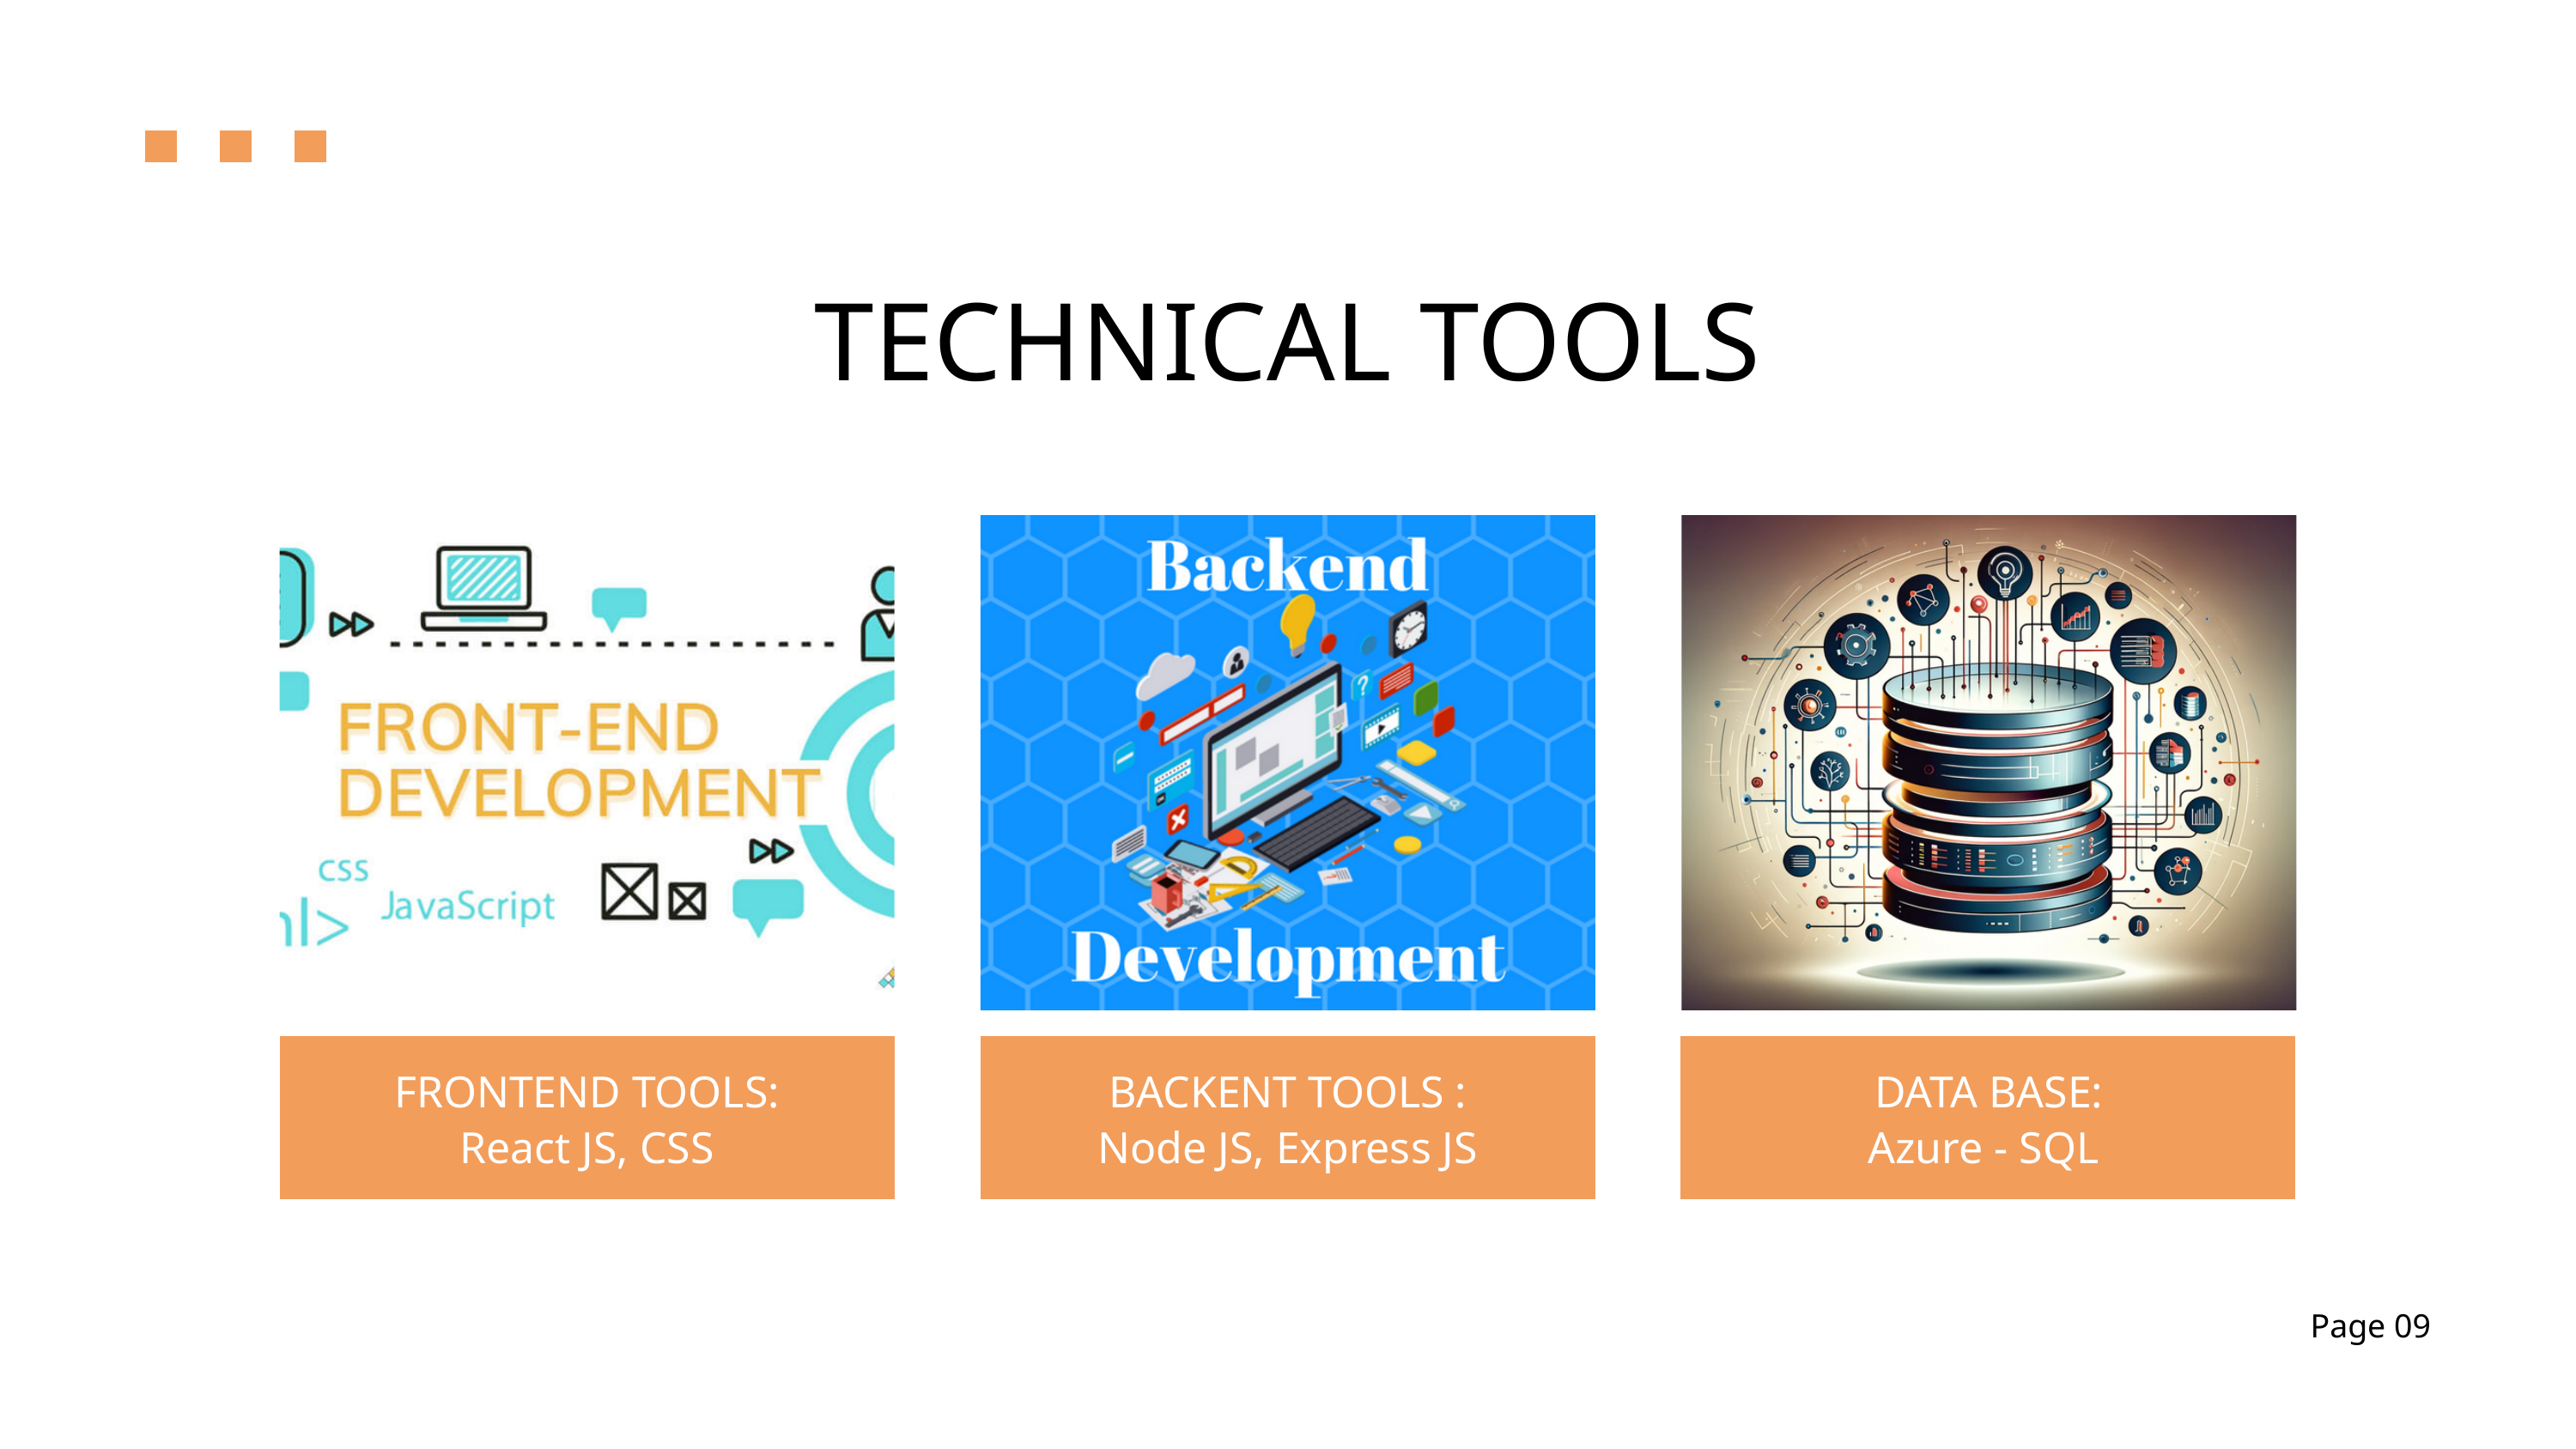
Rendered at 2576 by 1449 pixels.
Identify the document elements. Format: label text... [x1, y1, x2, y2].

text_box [144, 130, 178, 163]
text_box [1681, 514, 2297, 1010]
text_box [294, 130, 327, 163]
text_box Page 09 [2160, 1300, 2432, 1345]
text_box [219, 130, 252, 163]
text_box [980, 1035, 1596, 1200]
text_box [980, 514, 1596, 1010]
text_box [279, 1035, 895, 1200]
text_box TECHNICAL TOOLS [144, 264, 2432, 403]
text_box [279, 511, 895, 1007]
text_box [1680, 1035, 2296, 1200]
